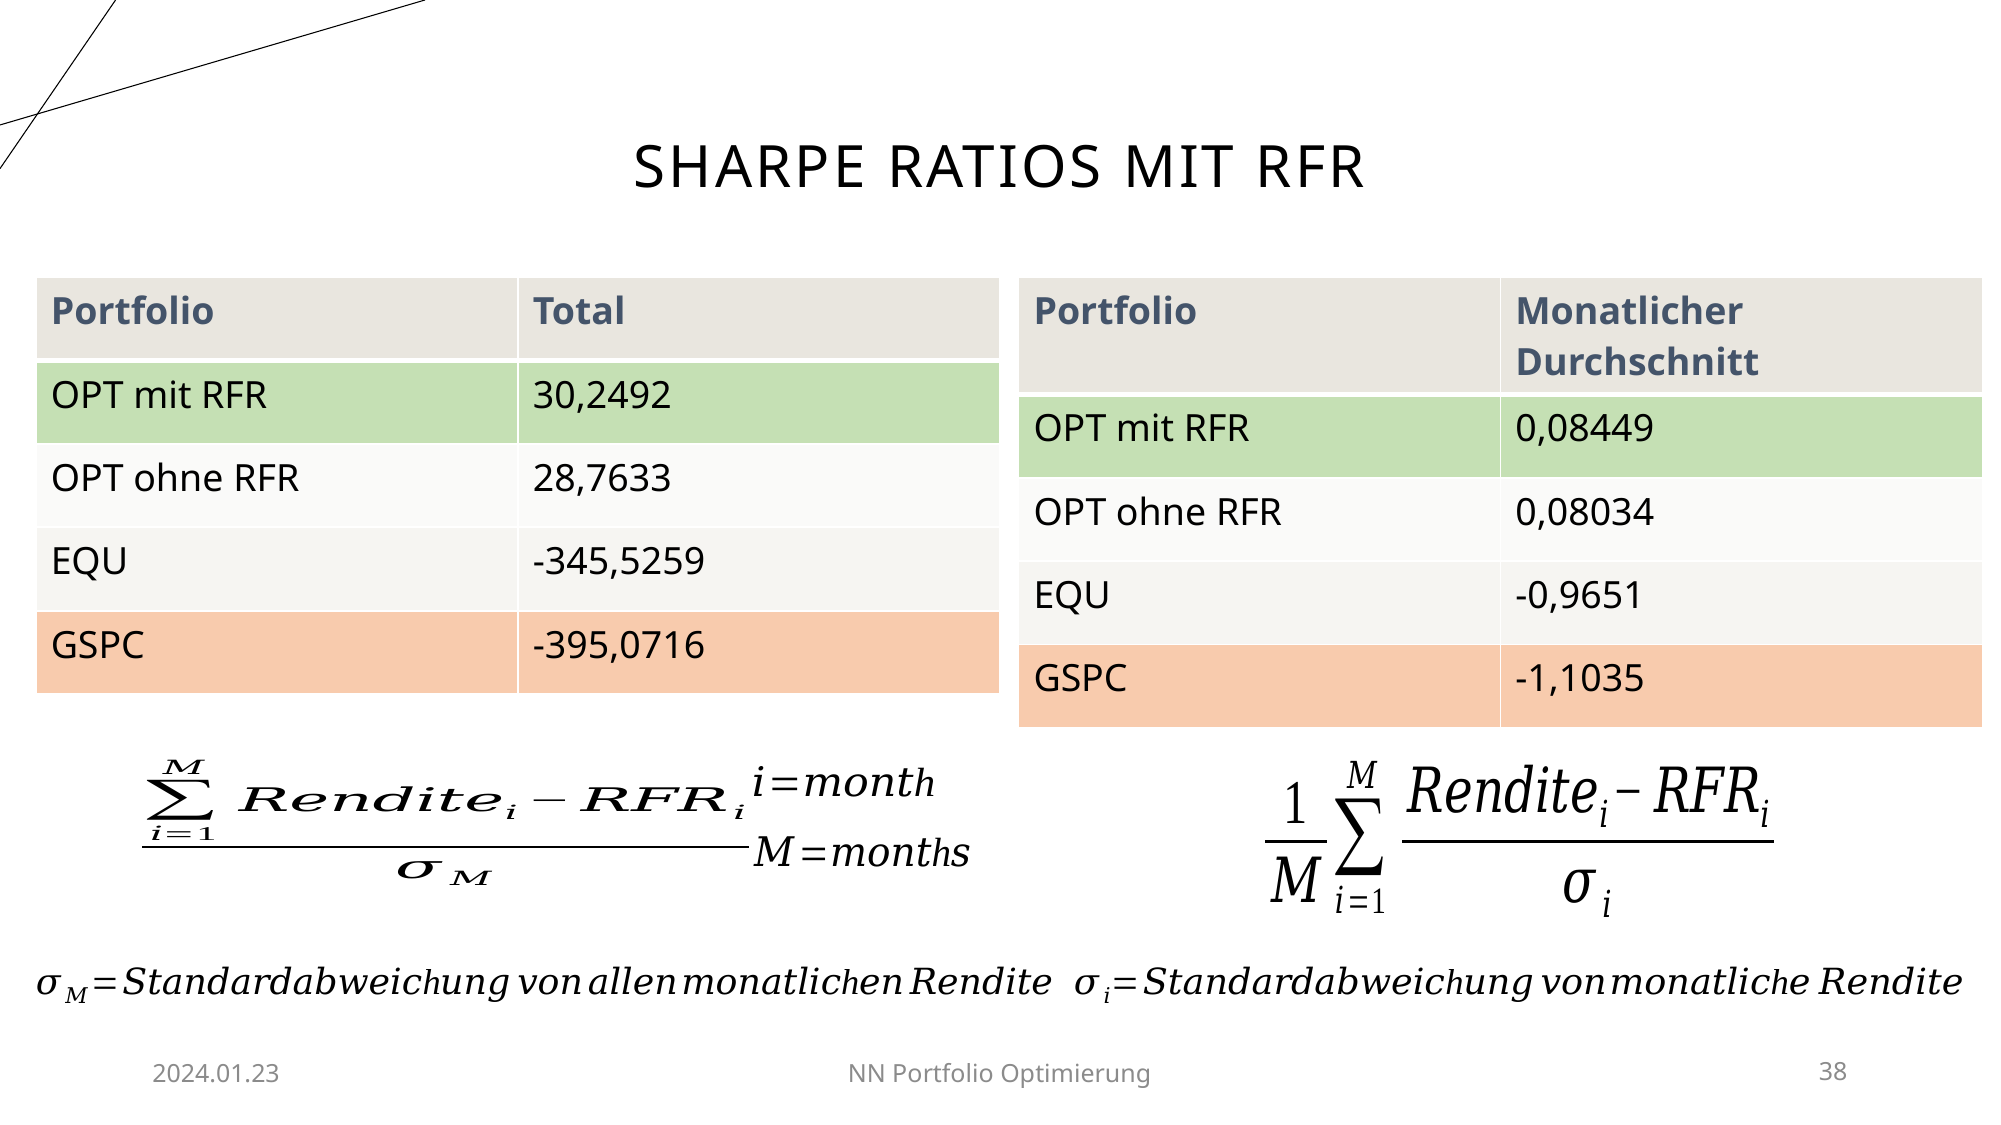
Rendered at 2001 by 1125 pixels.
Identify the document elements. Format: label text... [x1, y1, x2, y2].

table_cell -1,1035 [1501, 645, 1982, 727]
table_cell -395,0716 [519, 612, 999, 693]
table_cell 28,7633 [519, 445, 999, 526]
table_cell 0,08449 [1501, 397, 1982, 477]
table_cell 0,08034 [1501, 479, 1982, 560]
footer NN Portfolio Optimierung [662, 1042, 1338, 1103]
table_cell EQU [37, 528, 517, 610]
table_cell EQU [1019, 562, 1500, 644]
slide_number 38 [1412, 1042, 1863, 1103]
table_cell GSPC [1019, 645, 1500, 727]
table_cell -345,5259 [519, 528, 999, 610]
table_cell -0,9651 [1501, 562, 1982, 644]
table_cell 30,2492 [519, 363, 999, 443]
table_cell OPT mit RFR [1019, 397, 1500, 477]
table_header Monatlicher Durchschnitt [1501, 278, 1982, 392]
table_header Total [519, 278, 999, 358]
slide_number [137, 1042, 588, 1103]
table_cell OPT mit RFR [37, 363, 517, 443]
table_cell OPT ohne RFR [37, 445, 517, 526]
table_cell GSPC [37, 612, 517, 693]
table_header Portfolio [37, 278, 517, 358]
table_cell OPT ohne RFR [1019, 479, 1500, 560]
table_header Portfolio [1019, 278, 1500, 392]
title Sharpe Ratios mit RFR [137, 59, 1863, 278]
